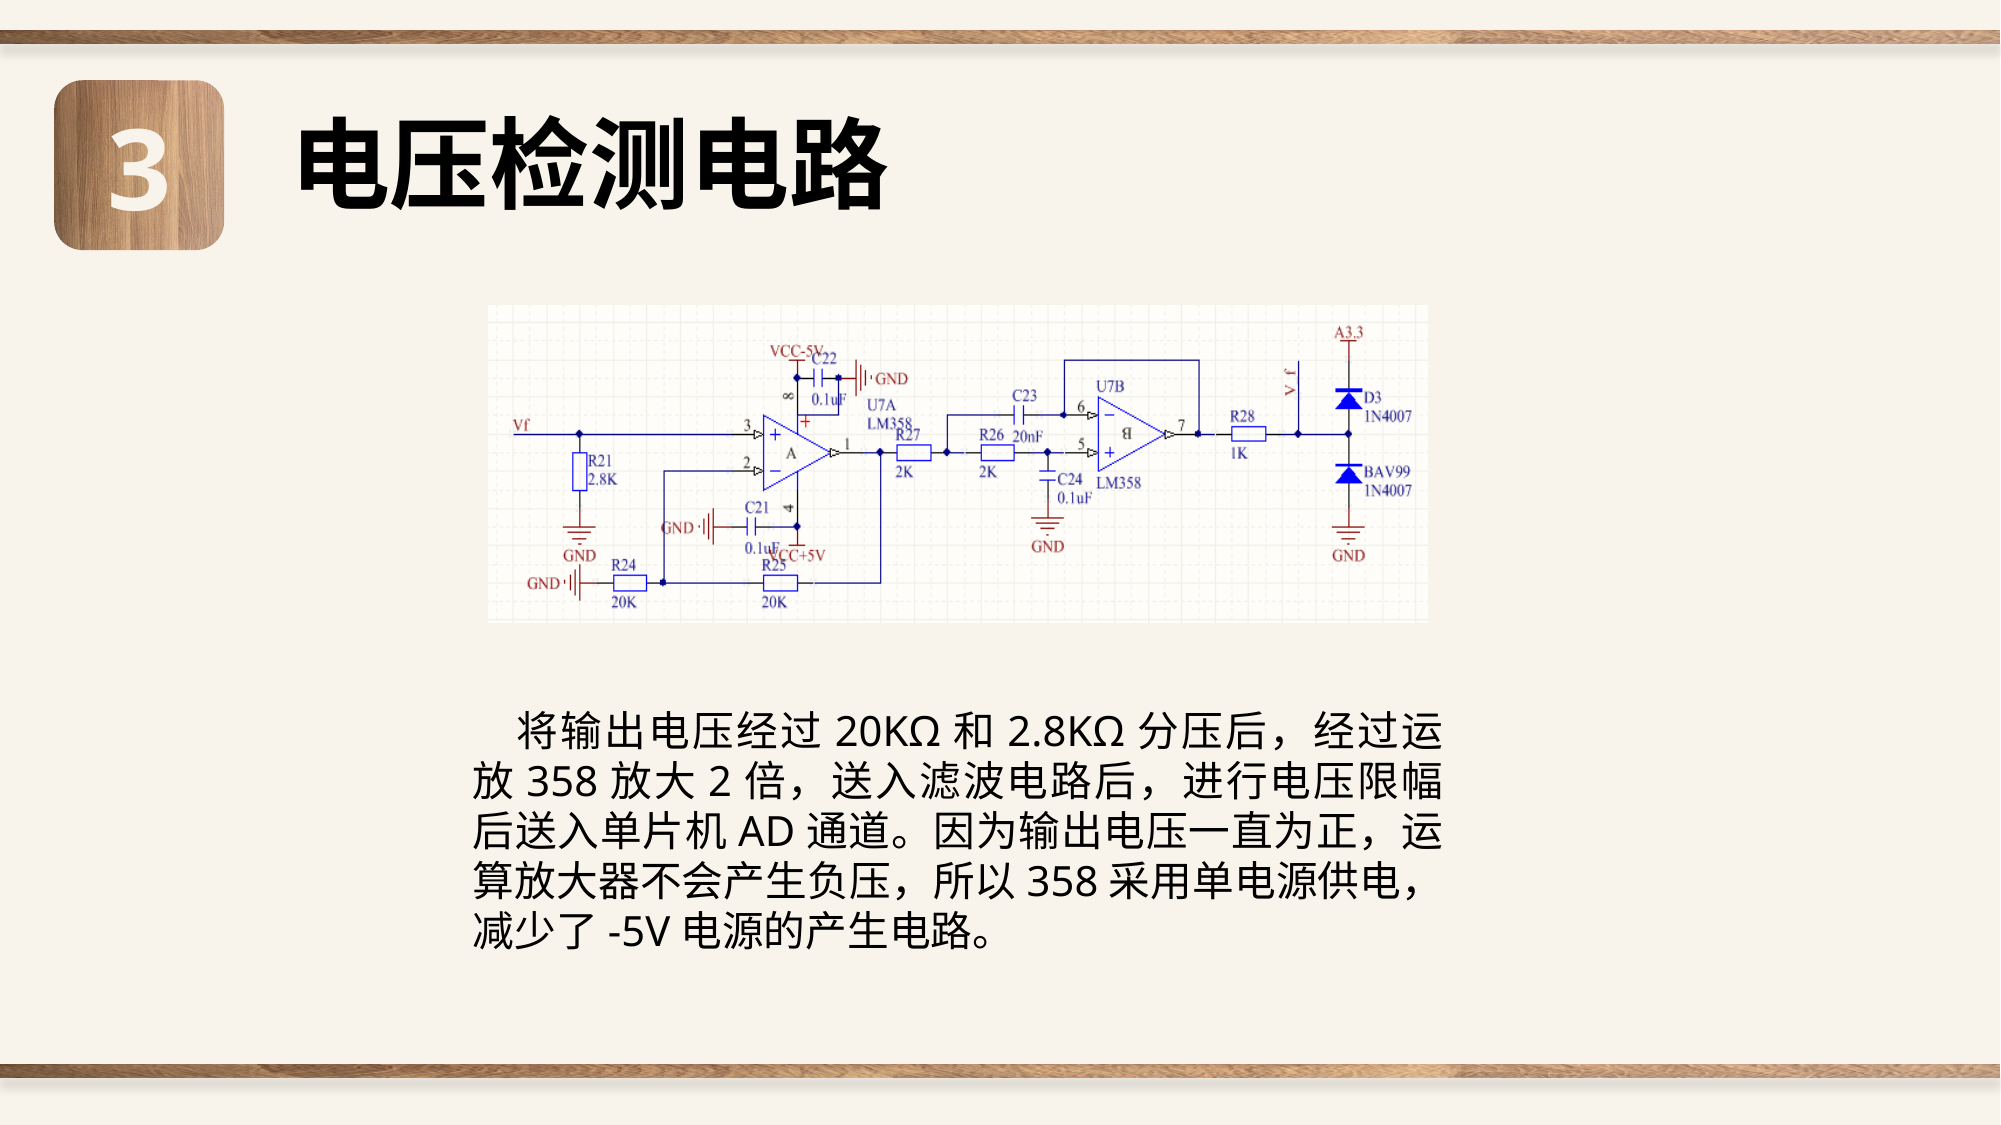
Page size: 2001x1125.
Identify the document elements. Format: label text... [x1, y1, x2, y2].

text_box 3 [53, 79, 226, 252]
picture [0, 30, 2000, 44]
text_box 将输出电压经过20KΩ和2.8KΩ分压后，经过运放358放大2倍，送入滤波电路后，进行电压限幅后送入单片机AD通道。因为输出电压一直为正，运算放大器不会产生负压，所以358采用单电源供电，减少了-5V电源的产生电路。 [457, 697, 1458, 963]
text_box 电压检测电路 [275, 93, 925, 229]
picture [0, 1064, 2000, 1078]
picture [488, 305, 1428, 623]
